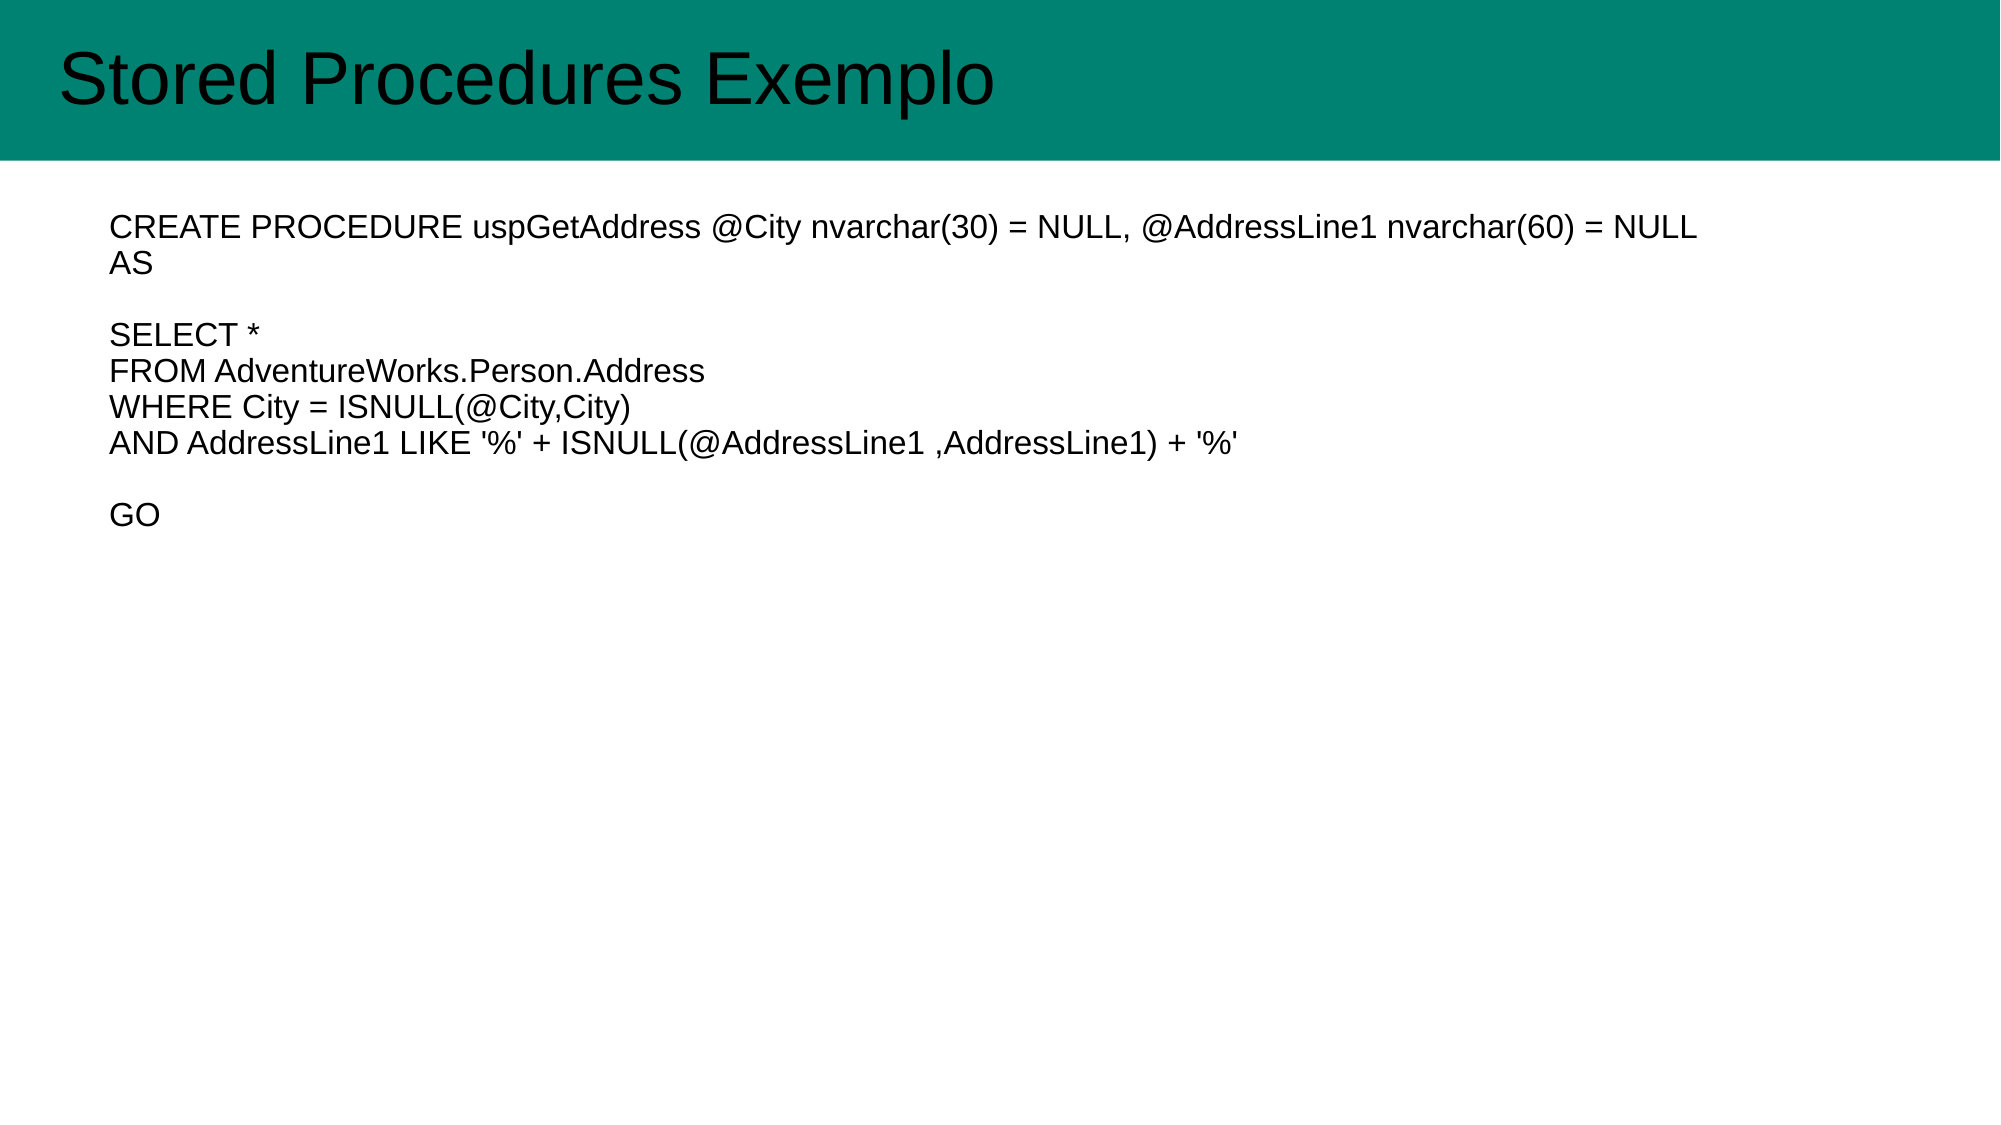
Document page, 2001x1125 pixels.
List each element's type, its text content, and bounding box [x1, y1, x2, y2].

list CREATE PROCEDURE uspGetAddress @City nvarchar(30) = NULL, @AddressLine1 nvarchar(60) = NULL AS SELECT * FROM AdventureWorks.Person.Address WHERE City = ISNULL(@City,City) AND AddressLine1 LIKE '%' + ISNULL(@AddressLine1 ,AddressLine1) + '%' GO [44, 195, 1956, 533]
text_box Stored Procedures Exemplo [0, 0, 2000, 161]
